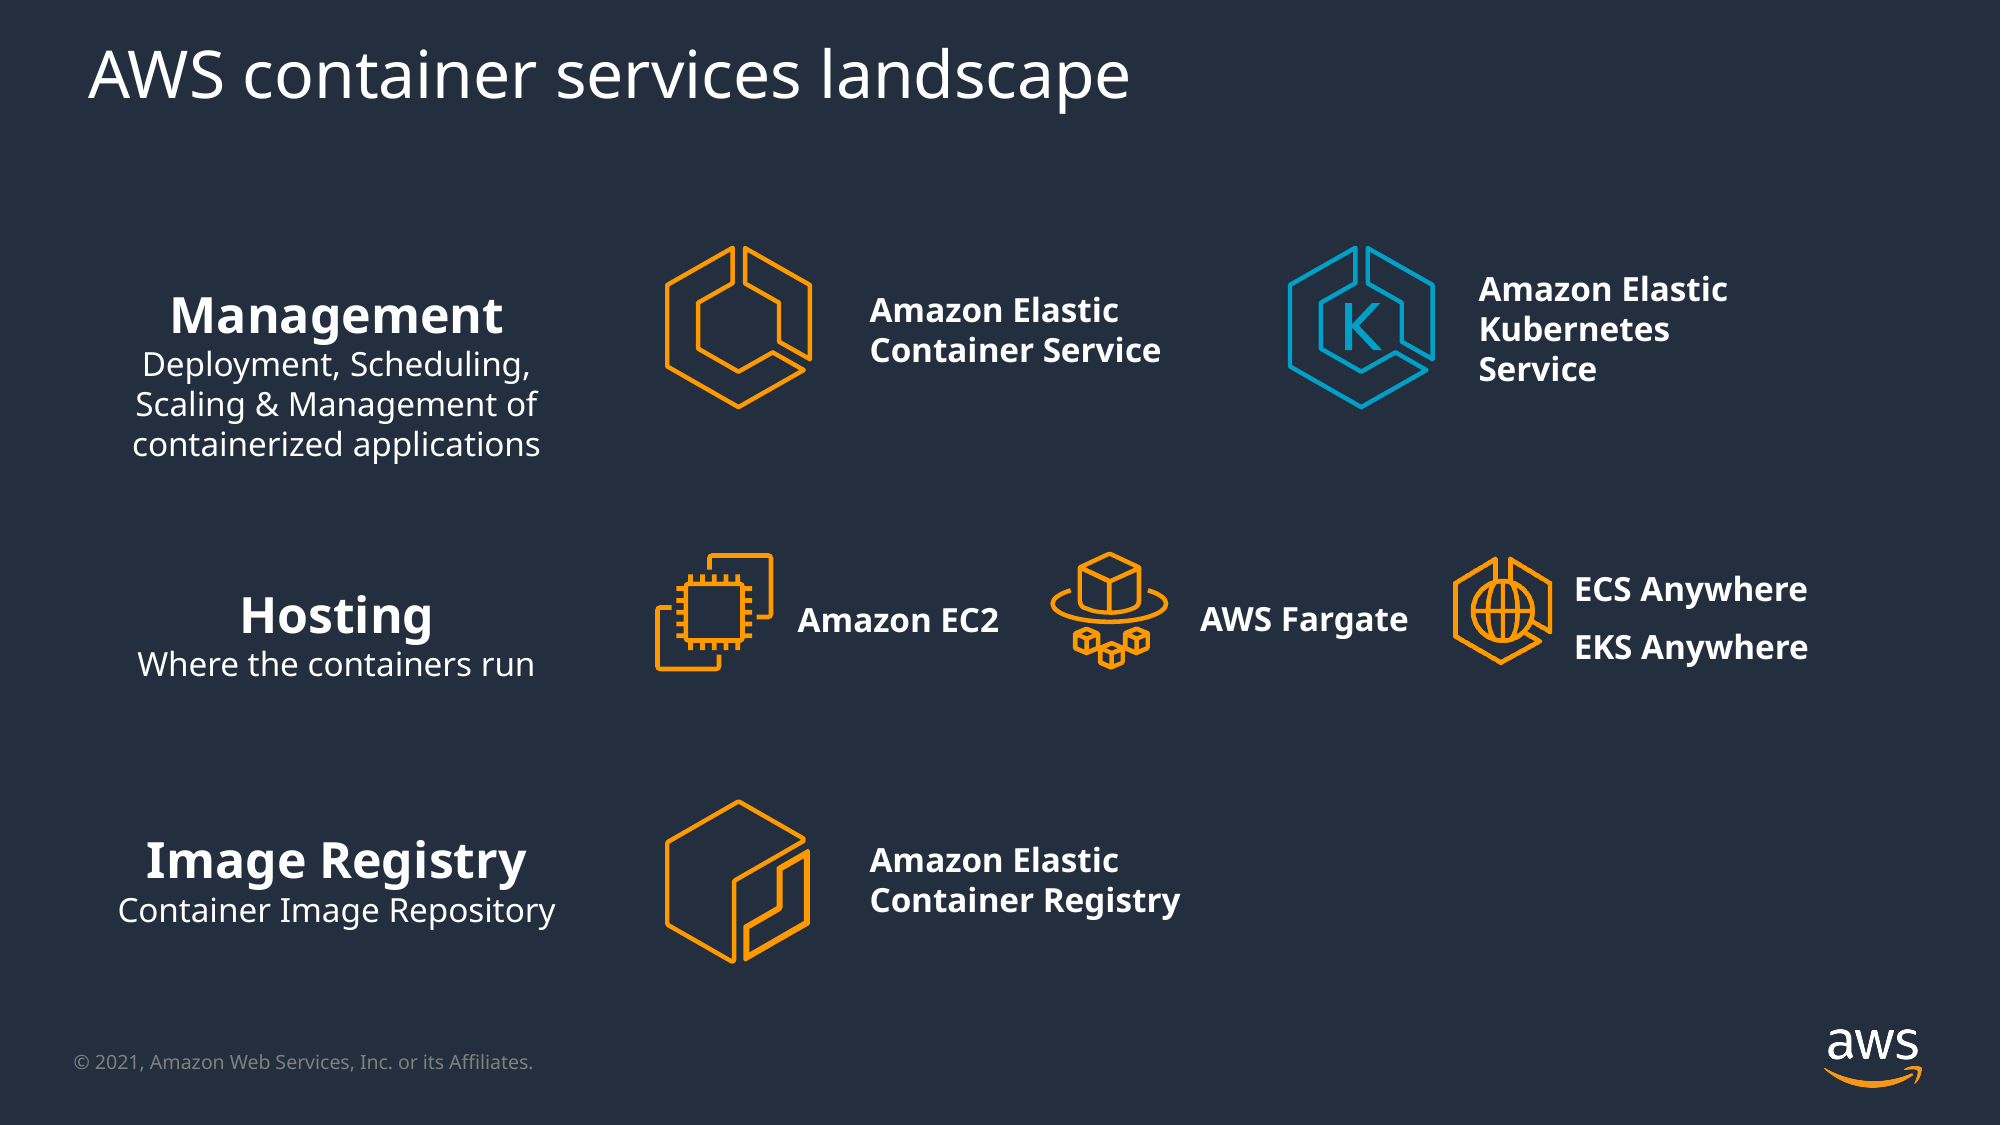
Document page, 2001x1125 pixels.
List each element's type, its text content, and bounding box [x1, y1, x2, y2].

picture [1443, 551, 1563, 670]
text_box Amazon Elastic Container Registry [854, 831, 1228, 926]
text_box AWS Fargate [1185, 591, 1435, 646]
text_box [666, 247, 811, 408]
text_box ECS Anywhere [1567, 560, 1856, 616]
text_box Image Registry Container Image Repository [94, 821, 580, 936]
text_box Amazon Elastic Container Service [854, 281, 1184, 377]
title AWS container services landscape [73, 25, 1869, 145]
text_box EKS Anywhere [1566, 619, 1856, 674]
text_box Amazon Elastic Kubernetes Service [1463, 261, 1796, 396]
text_box Amazon EC2 [783, 592, 1033, 647]
text_box Management Deployment, Scheduling, Scaling & Management of containerized applications [94, 276, 580, 471]
text_box Hosting Where the containers run [94, 576, 580, 691]
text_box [654, 552, 774, 672]
picture [1824, 1029, 1922, 1088]
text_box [1050, 551, 1169, 670]
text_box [666, 801, 811, 963]
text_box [1289, 247, 1433, 408]
